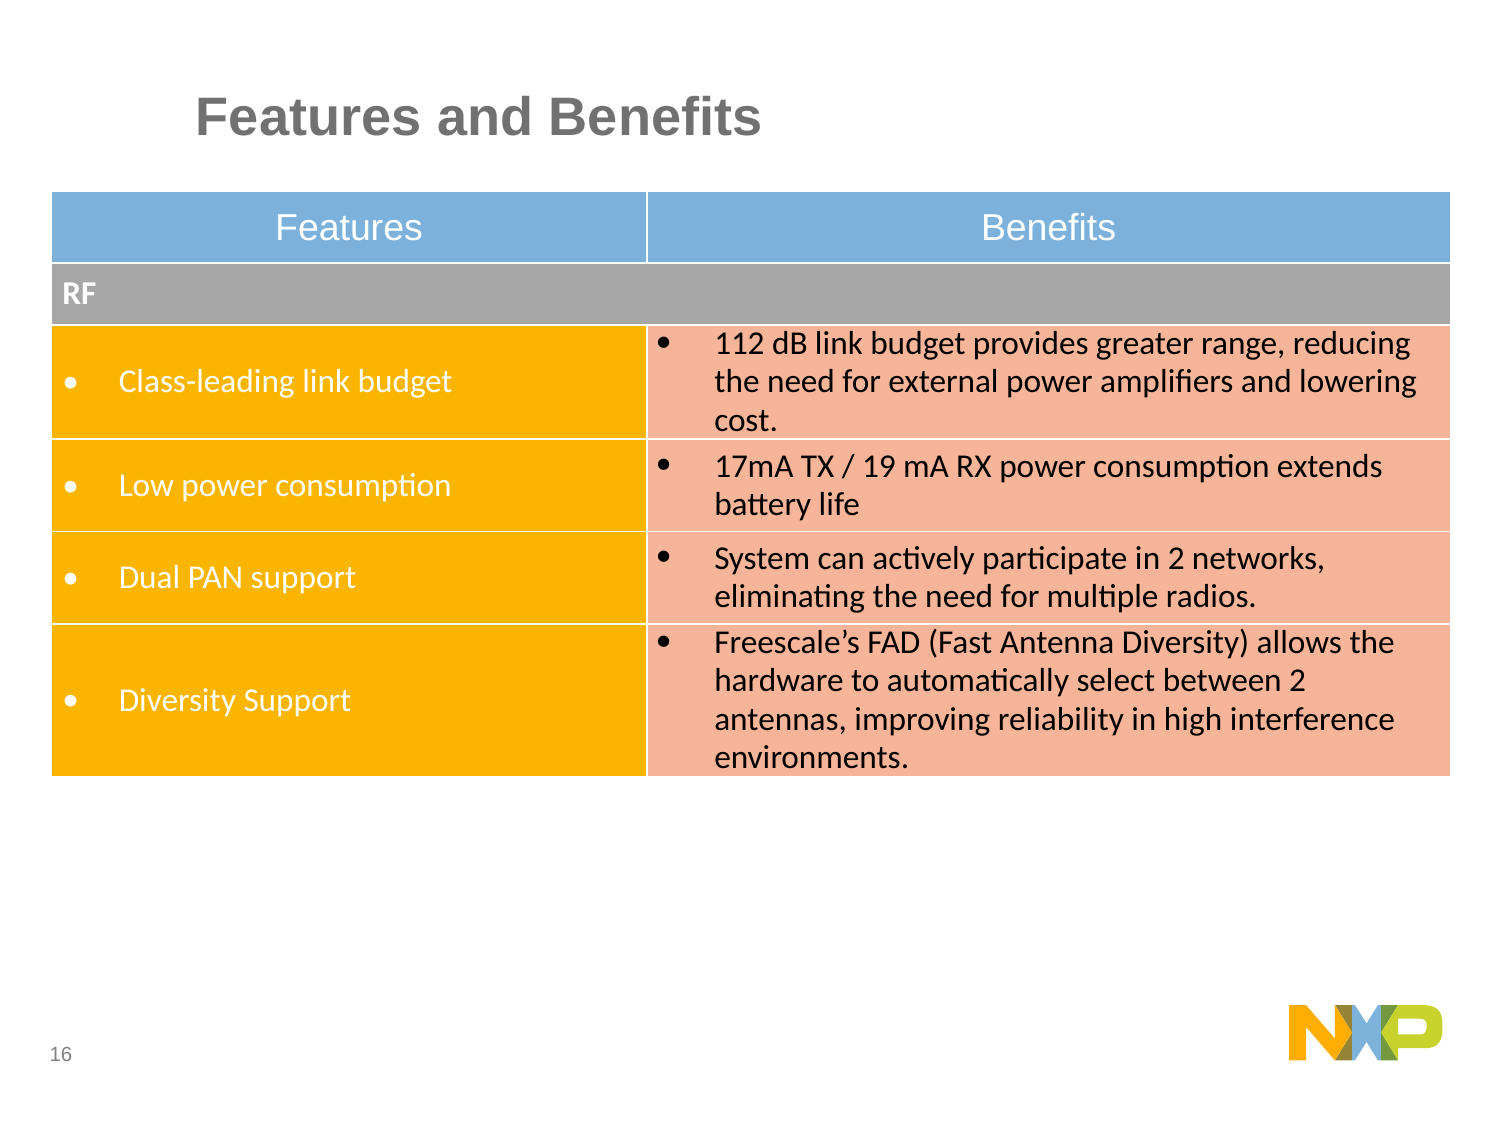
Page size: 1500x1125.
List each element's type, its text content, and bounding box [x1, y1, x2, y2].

table_cell Diversity Support [52, 625, 646, 776]
title Features and Benefits [180, 73, 1452, 182]
table_cell Class-leading link budget [52, 326, 646, 438]
table_cell 112 dB link budget provides greater range, reducing the need for external power amplifiers and lowering cost. [648, 326, 1450, 438]
table_cell Low power consumption [52, 440, 646, 531]
table_cell RF [52, 264, 1450, 324]
table_cell 17mA TX / 19 mA RX power consumption extends battery life [648, 440, 1450, 531]
table_cell System can actively participate in 2 networks, eliminating the need for multiple radios. [648, 532, 1450, 623]
table_header Benefits [648, 192, 1450, 262]
table_header Features [52, 192, 646, 262]
table_cell Freescale’s FAD (Fast Antenna Diversity) allows the hardware to automatically select between 2 antennas, improving reliability in high interference environments. [648, 625, 1450, 776]
table_cell Dual PAN support [52, 532, 646, 623]
